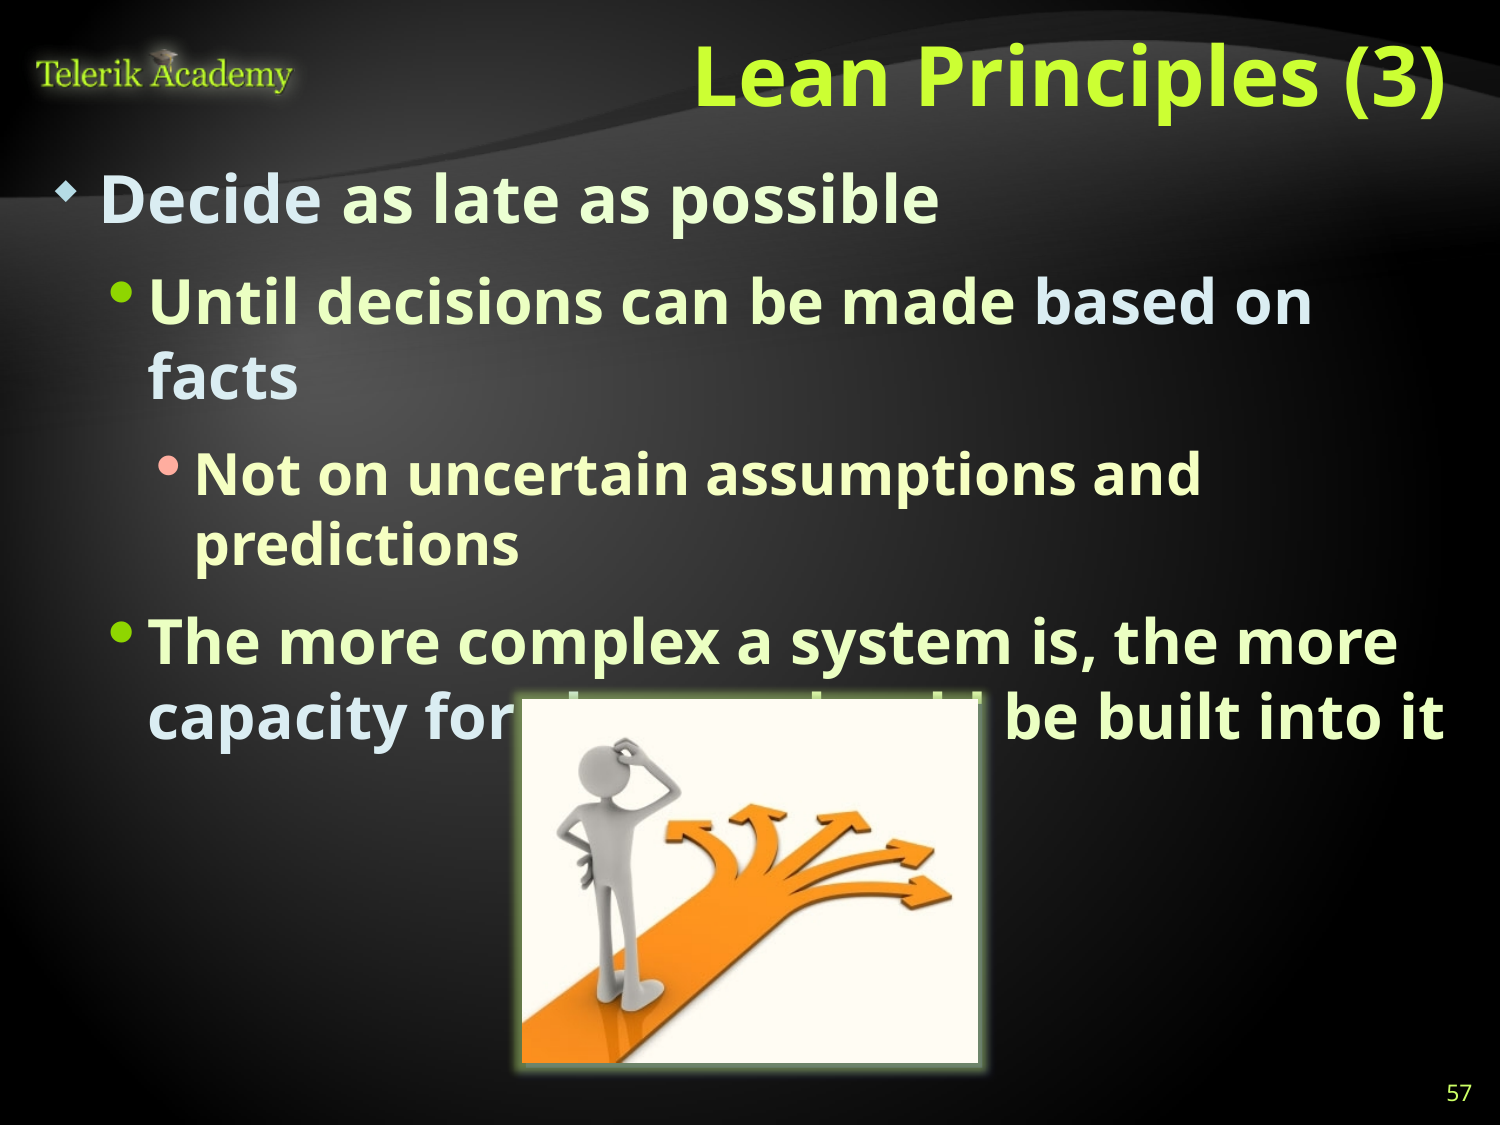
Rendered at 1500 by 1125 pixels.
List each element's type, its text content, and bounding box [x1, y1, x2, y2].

picture [0, 0, 1500, 1125]
title Lean Principles (3) [300, 12, 1463, 149]
slide_number 57 [1412, 1074, 1488, 1113]
list Decide as late as possible Until decisions can be made based on facts Not on uncertain assumptions and predictions The more complex a system is, the more capacity for change should be built into it [37, 149, 1463, 1100]
